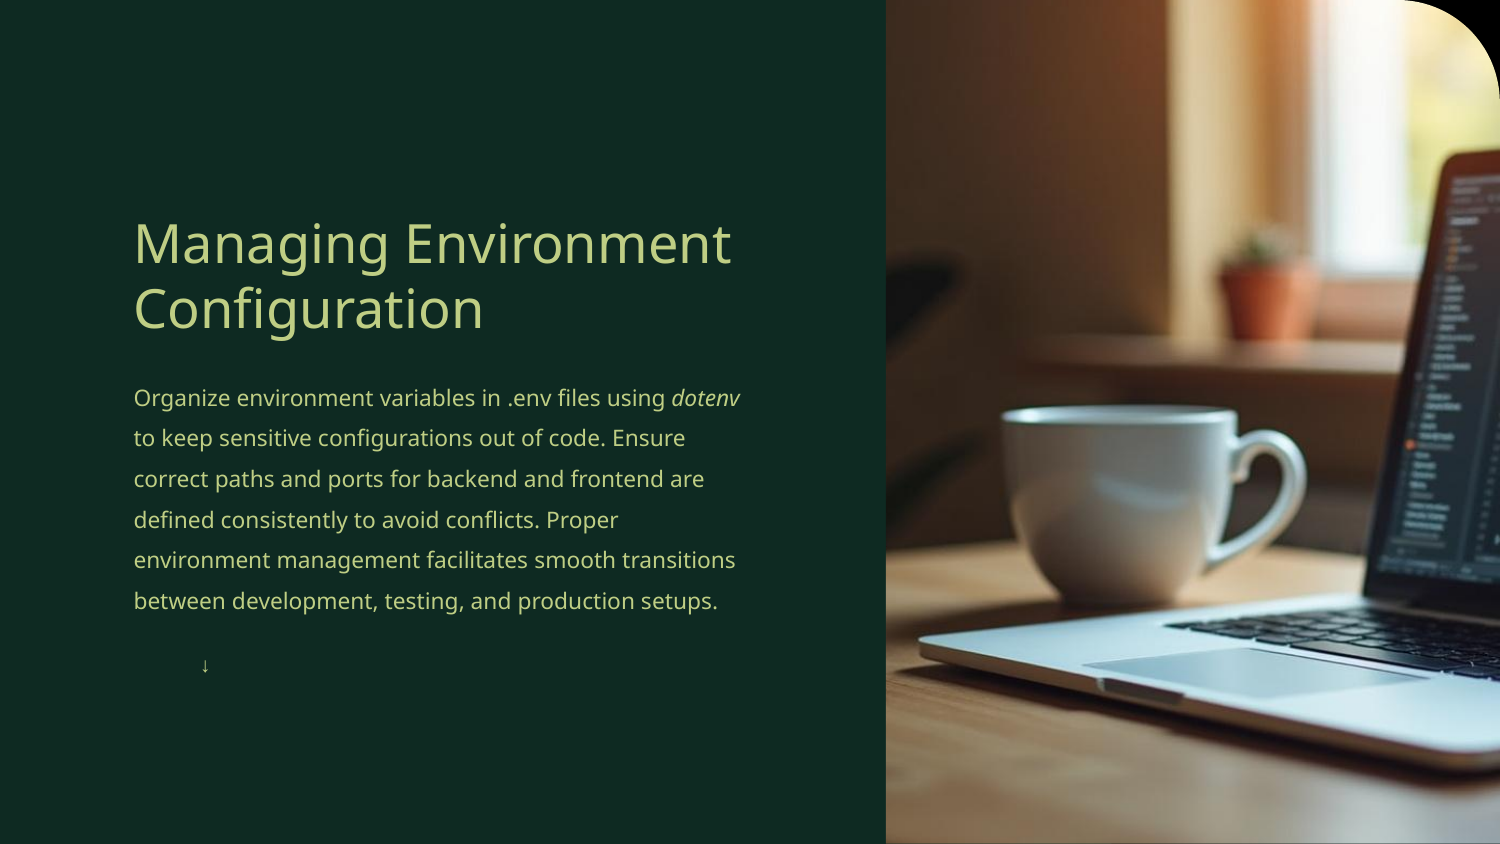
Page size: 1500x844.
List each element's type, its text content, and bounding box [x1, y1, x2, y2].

title Managing Environment Configuration [118, 129, 758, 354]
text_box ↓ [118, 651, 292, 677]
subtitle Organize environment variables in .env files using dotenv to keep sensitive configurations out of code. Ensure correct paths and ports for backend and frontend are defined consistently to avoid conflicts. Proper environment management facilitates smooth transitions between development, testing, and production setups. [118, 354, 758, 639]
text_box [885, 0, 1500, 844]
